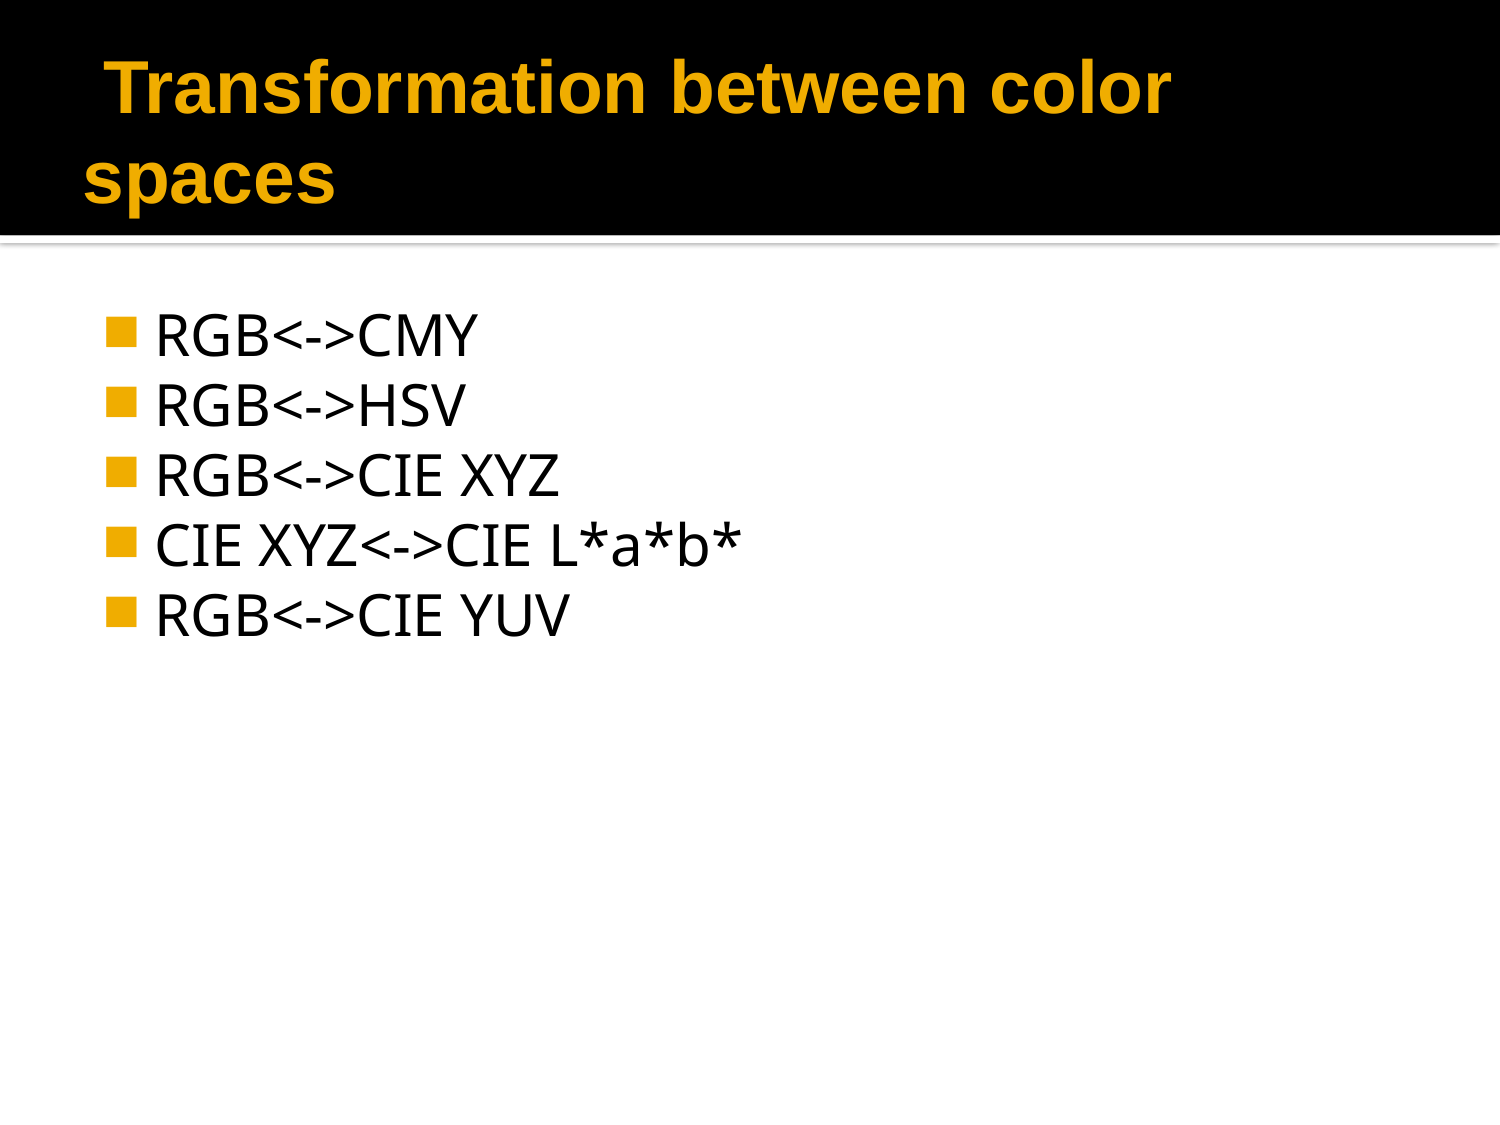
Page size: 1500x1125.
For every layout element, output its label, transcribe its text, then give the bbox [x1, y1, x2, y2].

list RGB<->CMY RGB<->HSV RGB<->CIE XYZ CIE XYZ<->CIE L*a*b* RGB<->CIE YUV [74, 290, 1426, 1051]
title Transformation between color spaces [74, 24, 1426, 232]
